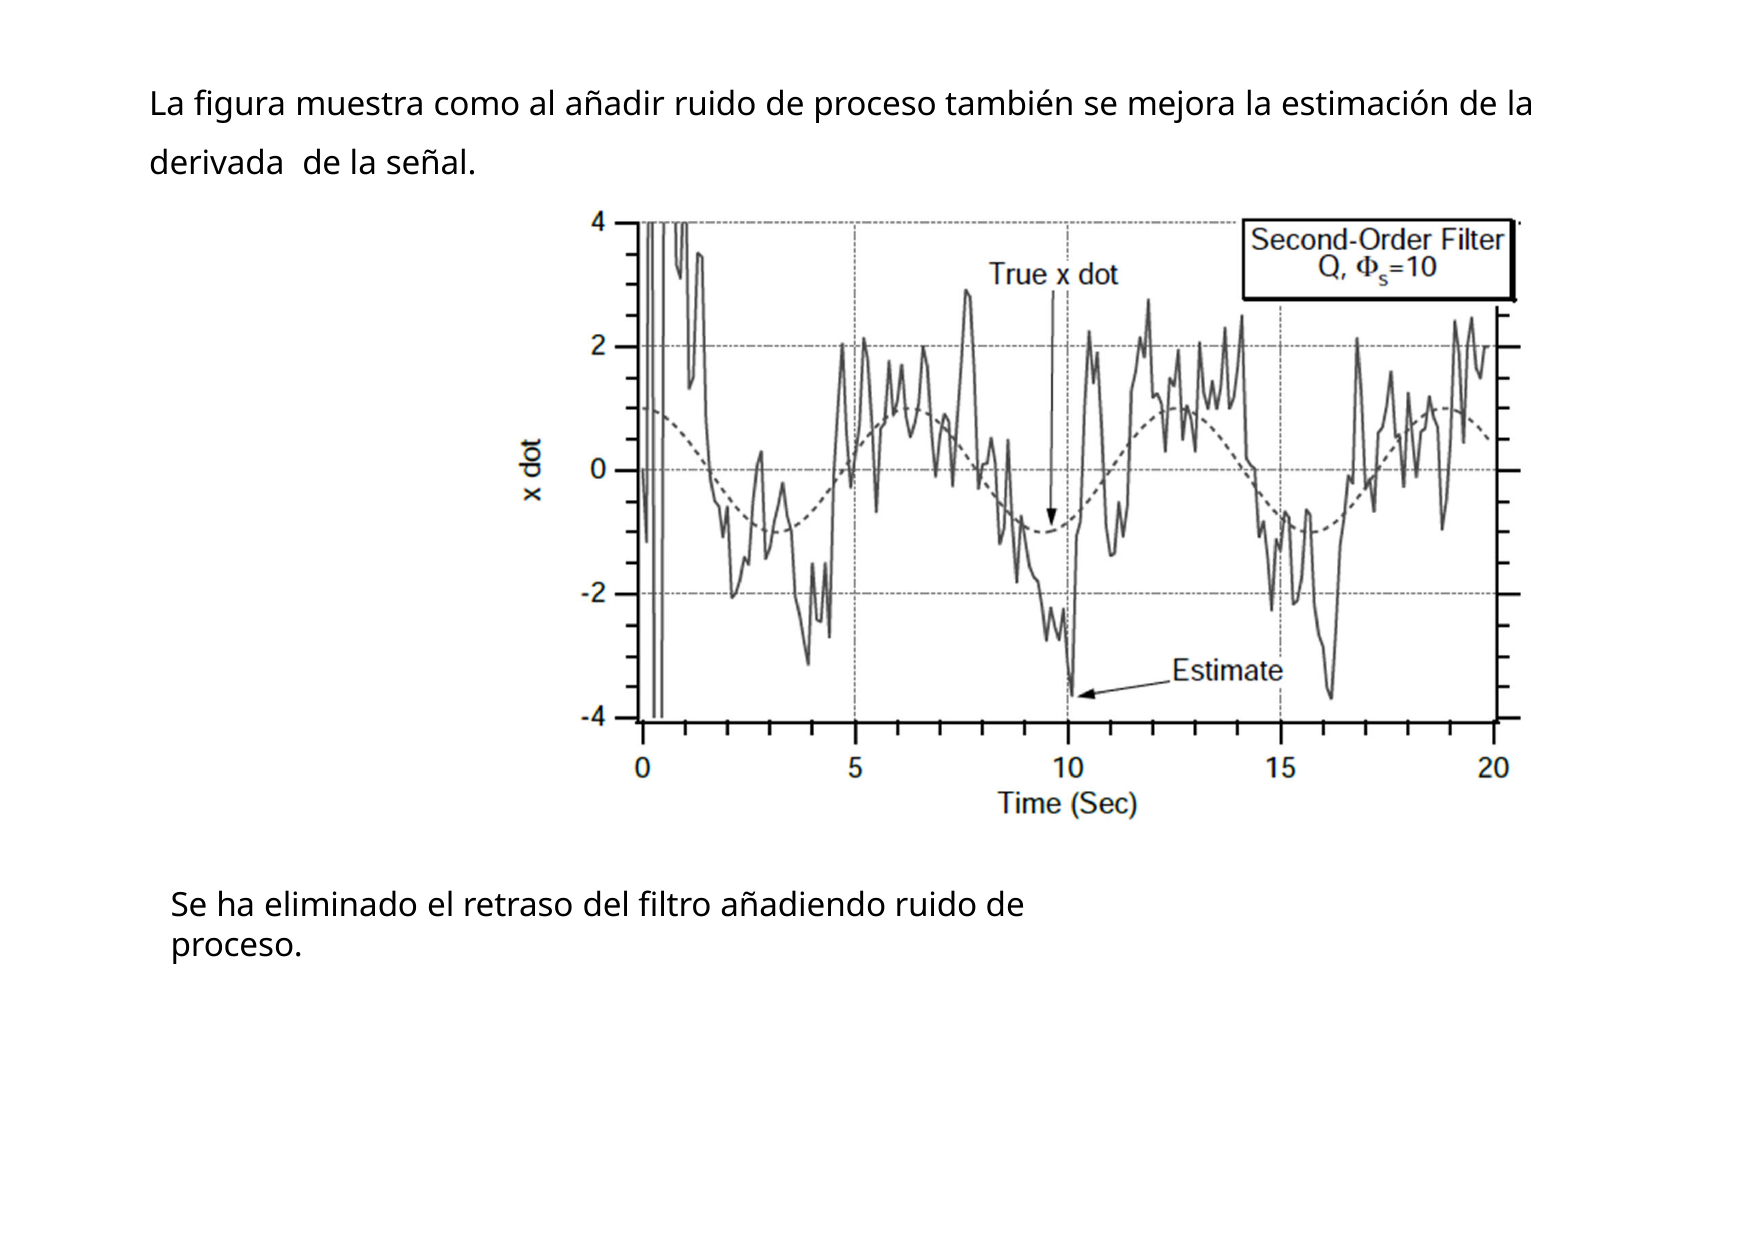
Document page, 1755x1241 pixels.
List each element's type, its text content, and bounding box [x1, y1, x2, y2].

picture [509, 195, 1548, 830]
text_box La figura muestra como al añadir ruido de proceso también se mejora la estimación de la derivada de la señal. [147, 59, 1603, 182]
text_box Se ha eliminado el retraso del filtro añadiendo ruido de proceso. [168, 881, 1118, 964]
